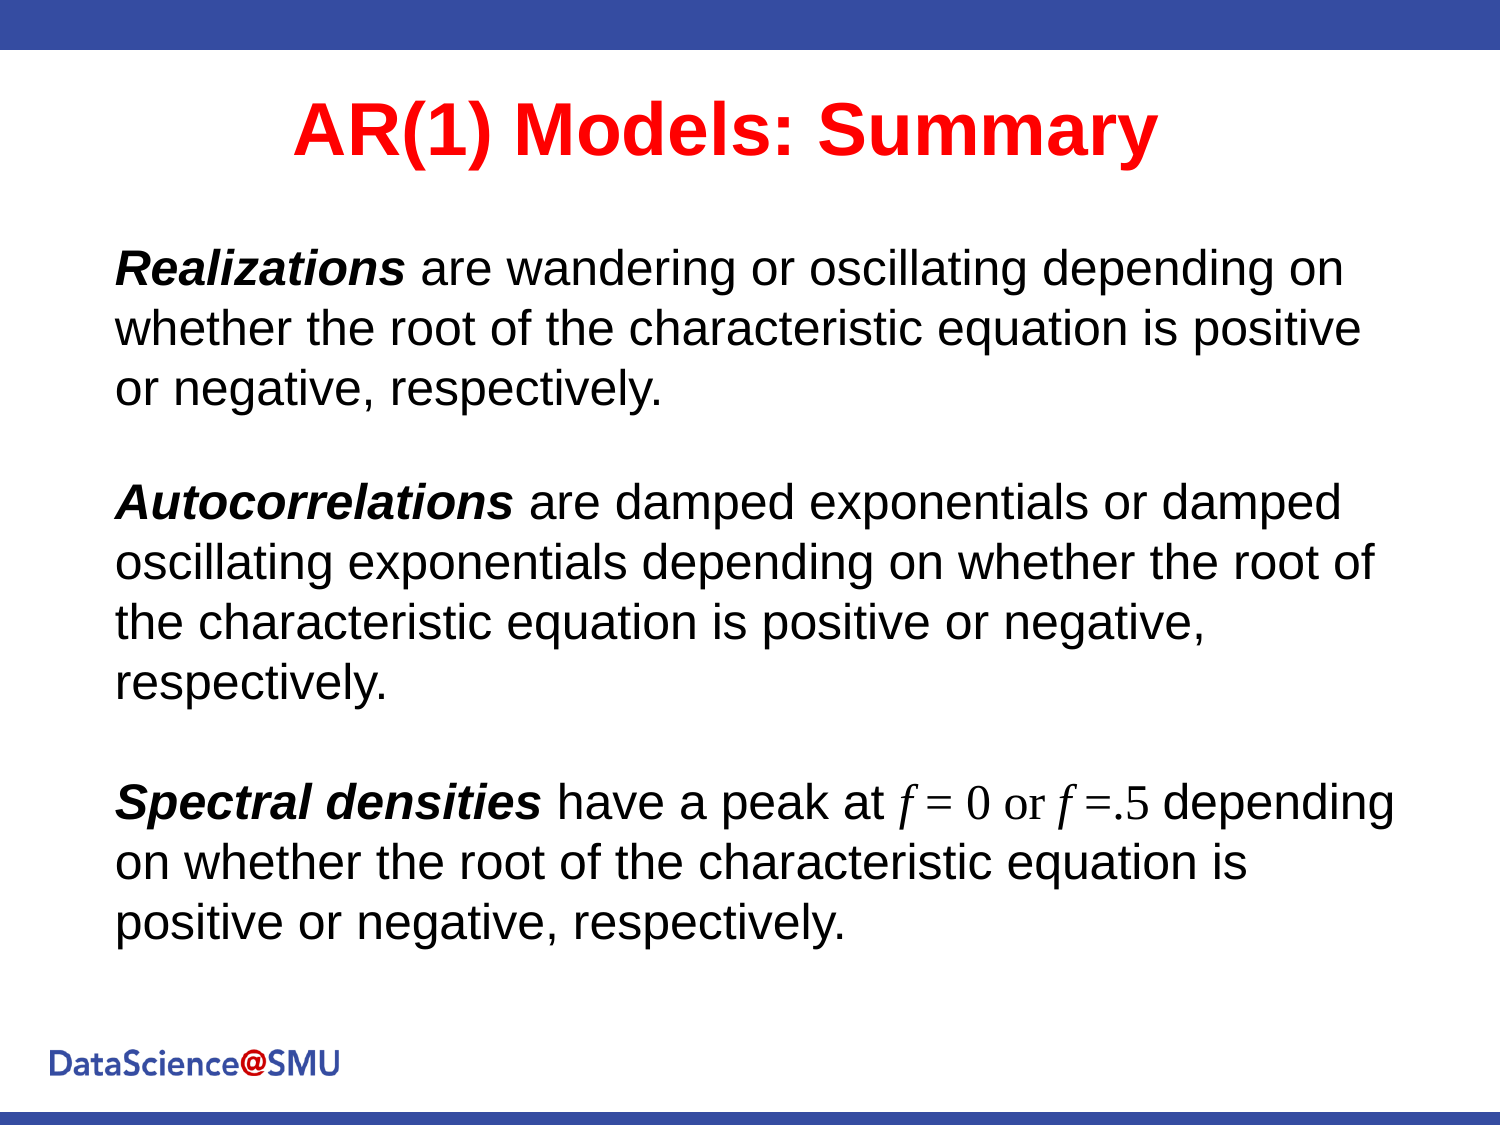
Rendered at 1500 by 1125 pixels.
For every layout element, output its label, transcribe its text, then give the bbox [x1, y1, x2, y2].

picture [50, 1049, 339, 1076]
text_box Autocorrelations are damped exponentials or damped oscillating exponentials depending on whether the root of the characteristic equation is positive or negative, respectively. [99, 462, 1410, 720]
text_box AR(1) Models: Summary [278, 73, 1222, 180]
text_box Realizations are wandering or oscillating depending on whether the root of the characteristic equation is positive or negative, respectively. [99, 228, 1413, 425]
text_box Spectral densities have a peak at f = 0 or f =.5 depending on whether the root of the characteristic equation is positive or negative, respectively. [99, 762, 1413, 960]
